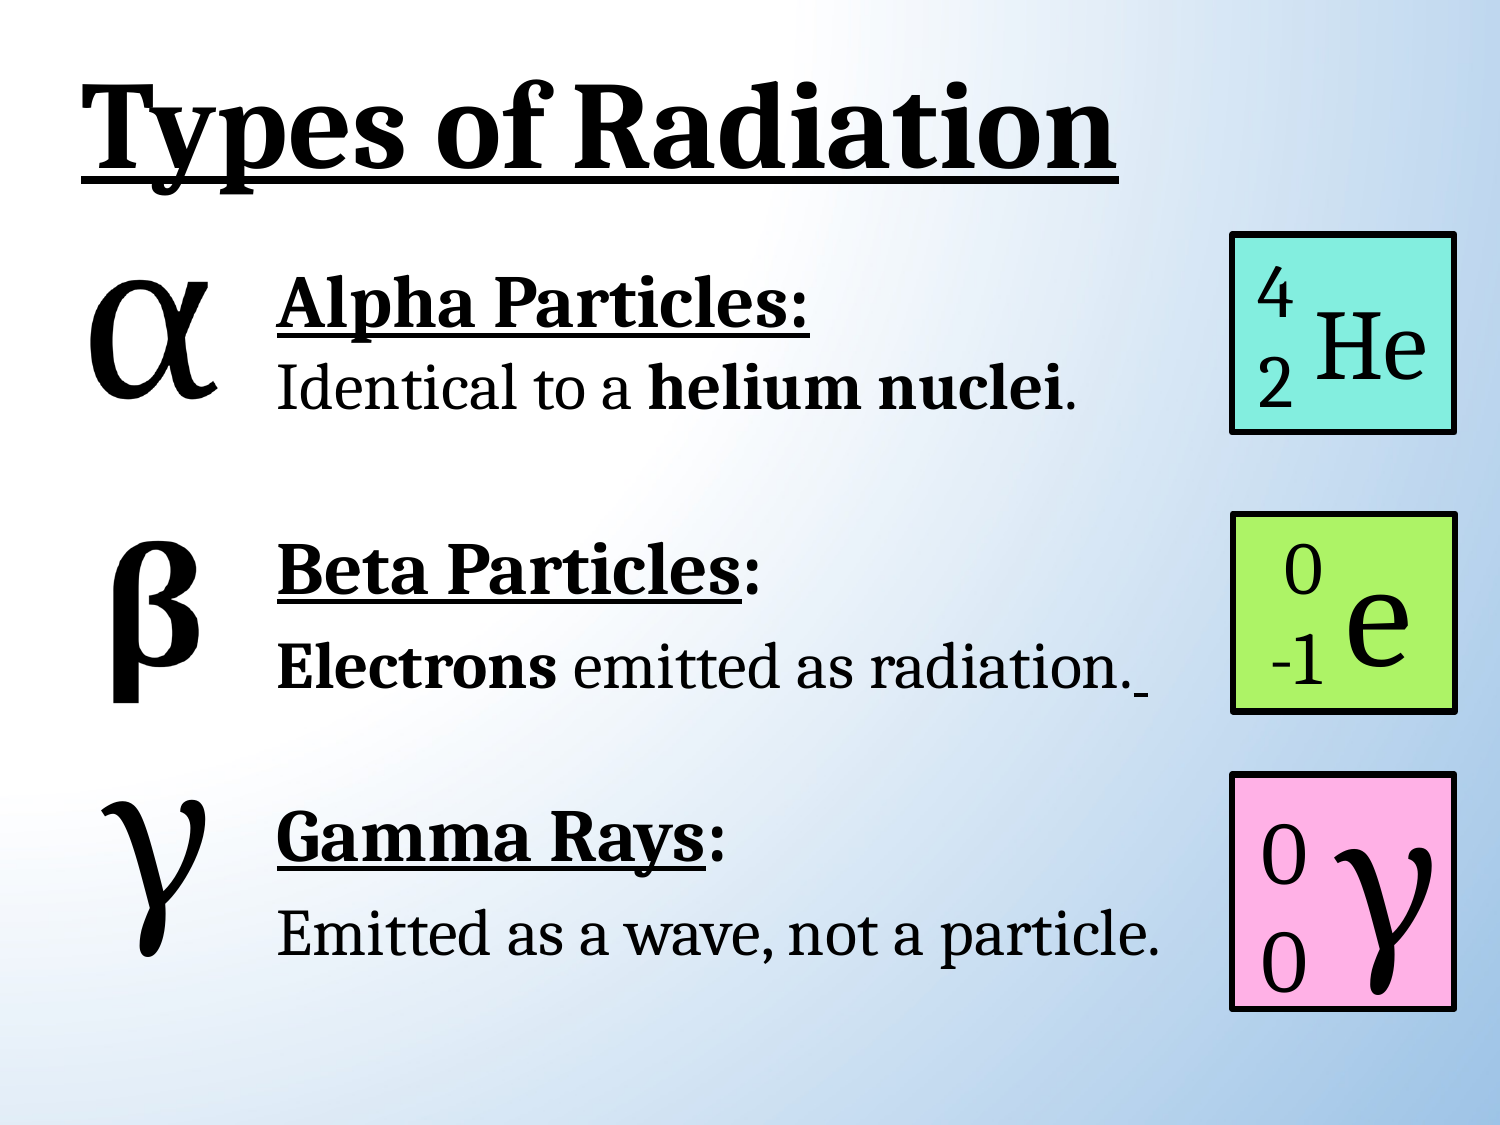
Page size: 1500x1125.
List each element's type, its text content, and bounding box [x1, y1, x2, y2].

text_box [1232, 513, 1455, 712]
text_box He [1312, 272, 1459, 418]
text_box 0 0 [1240, 787, 1329, 1018]
text_box [1232, 774, 1319, 1009]
text_box Alpha Particles: Identical to a helium nuclei. [262, 378, 1130, 431]
text_box γ [87, 702, 220, 949]
text_box e [1296, 508, 1462, 699]
text_box Beta Particles: Electrons emitted as radiation. [262, 512, 1194, 710]
text_box γ [1319, 755, 1443, 993]
text_box [1329, 774, 1455, 1009]
picture [0, 0, 1500, 1125]
text_box [1232, 234, 1455, 433]
text_box Types of Radiation [66, 52, 1382, 378]
text_box 0 -1 [1243, 511, 1347, 695]
text_box Gamma Rays: Emitted as a wave, not a particle. [262, 779, 1224, 977]
text_box 4 2 [1241, 234, 1312, 418]
